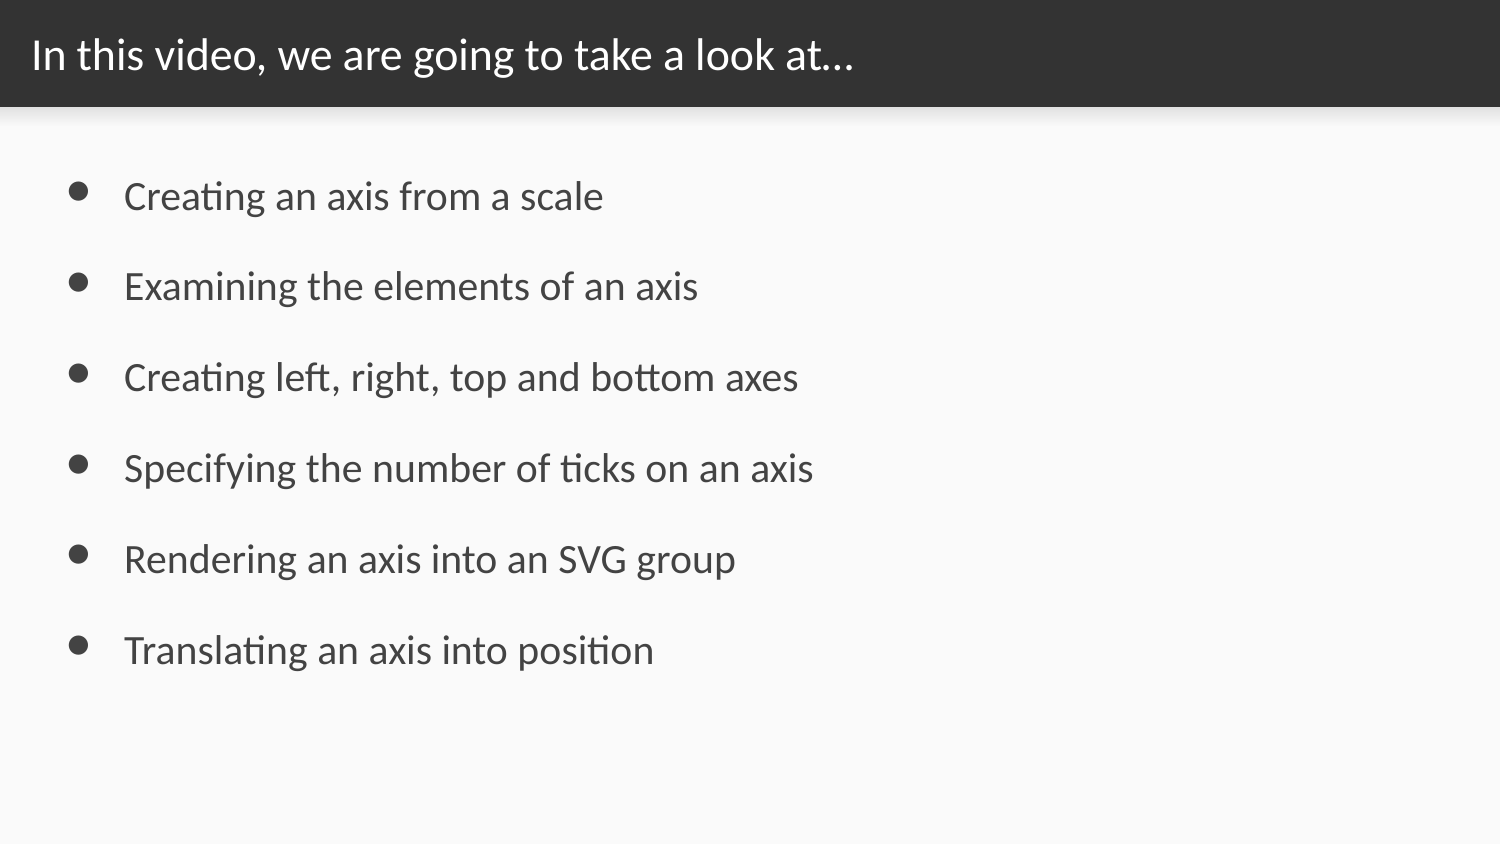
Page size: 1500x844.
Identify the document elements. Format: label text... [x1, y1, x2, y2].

title In this video, we are going to take a look at… [16, 2, 1464, 102]
list Creating an axis from a scale Examining the elements of an axis Creating left, right, top and bottom axes Specifying the number of ticks on an axis Rendering an axis into an SVG group Translating an axis into position [34, 145, 1465, 806]
